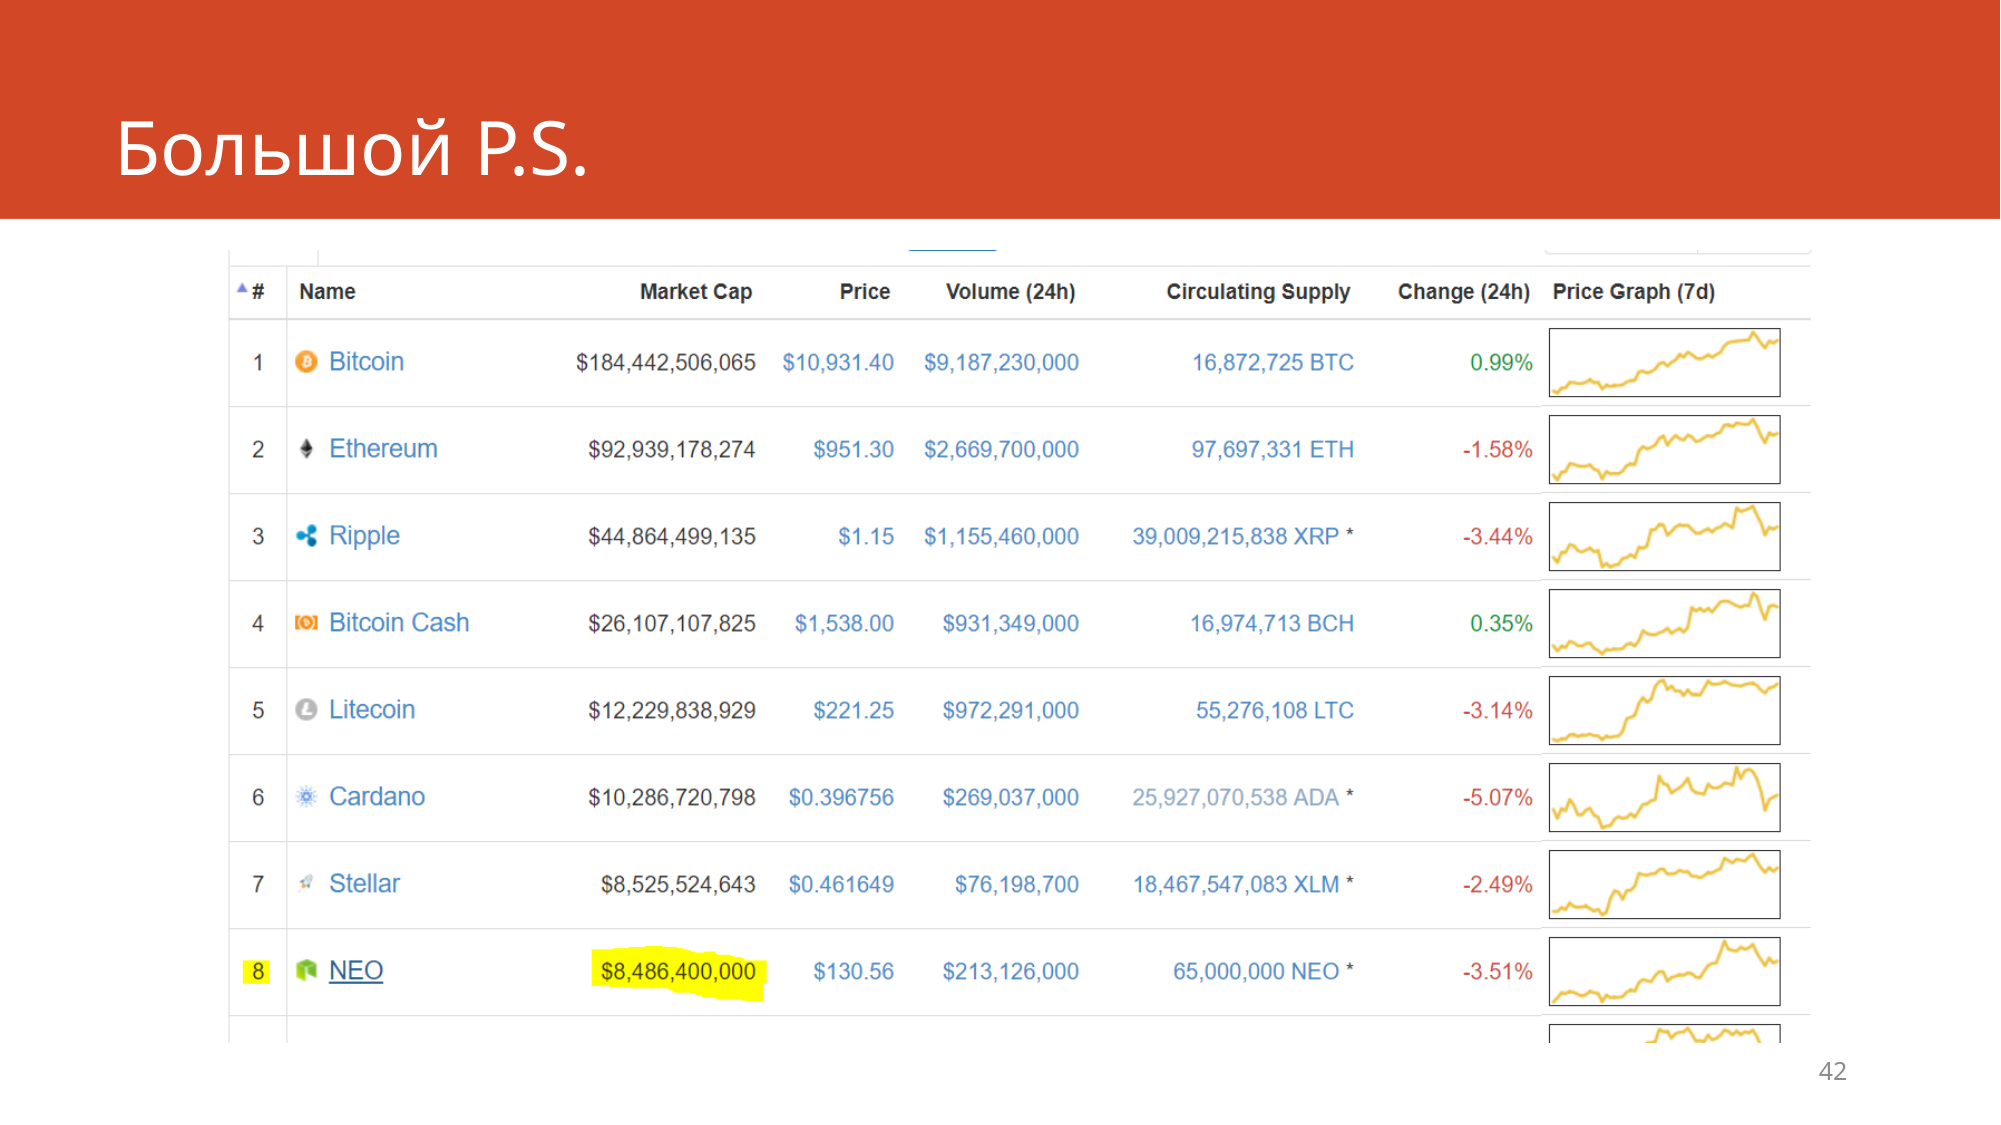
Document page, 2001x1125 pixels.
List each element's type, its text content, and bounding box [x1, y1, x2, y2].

slide_number 42 [1325, 1043, 1863, 1103]
picture [195, 250, 1939, 1043]
title Большой P.S. [99, 0, 1863, 199]
